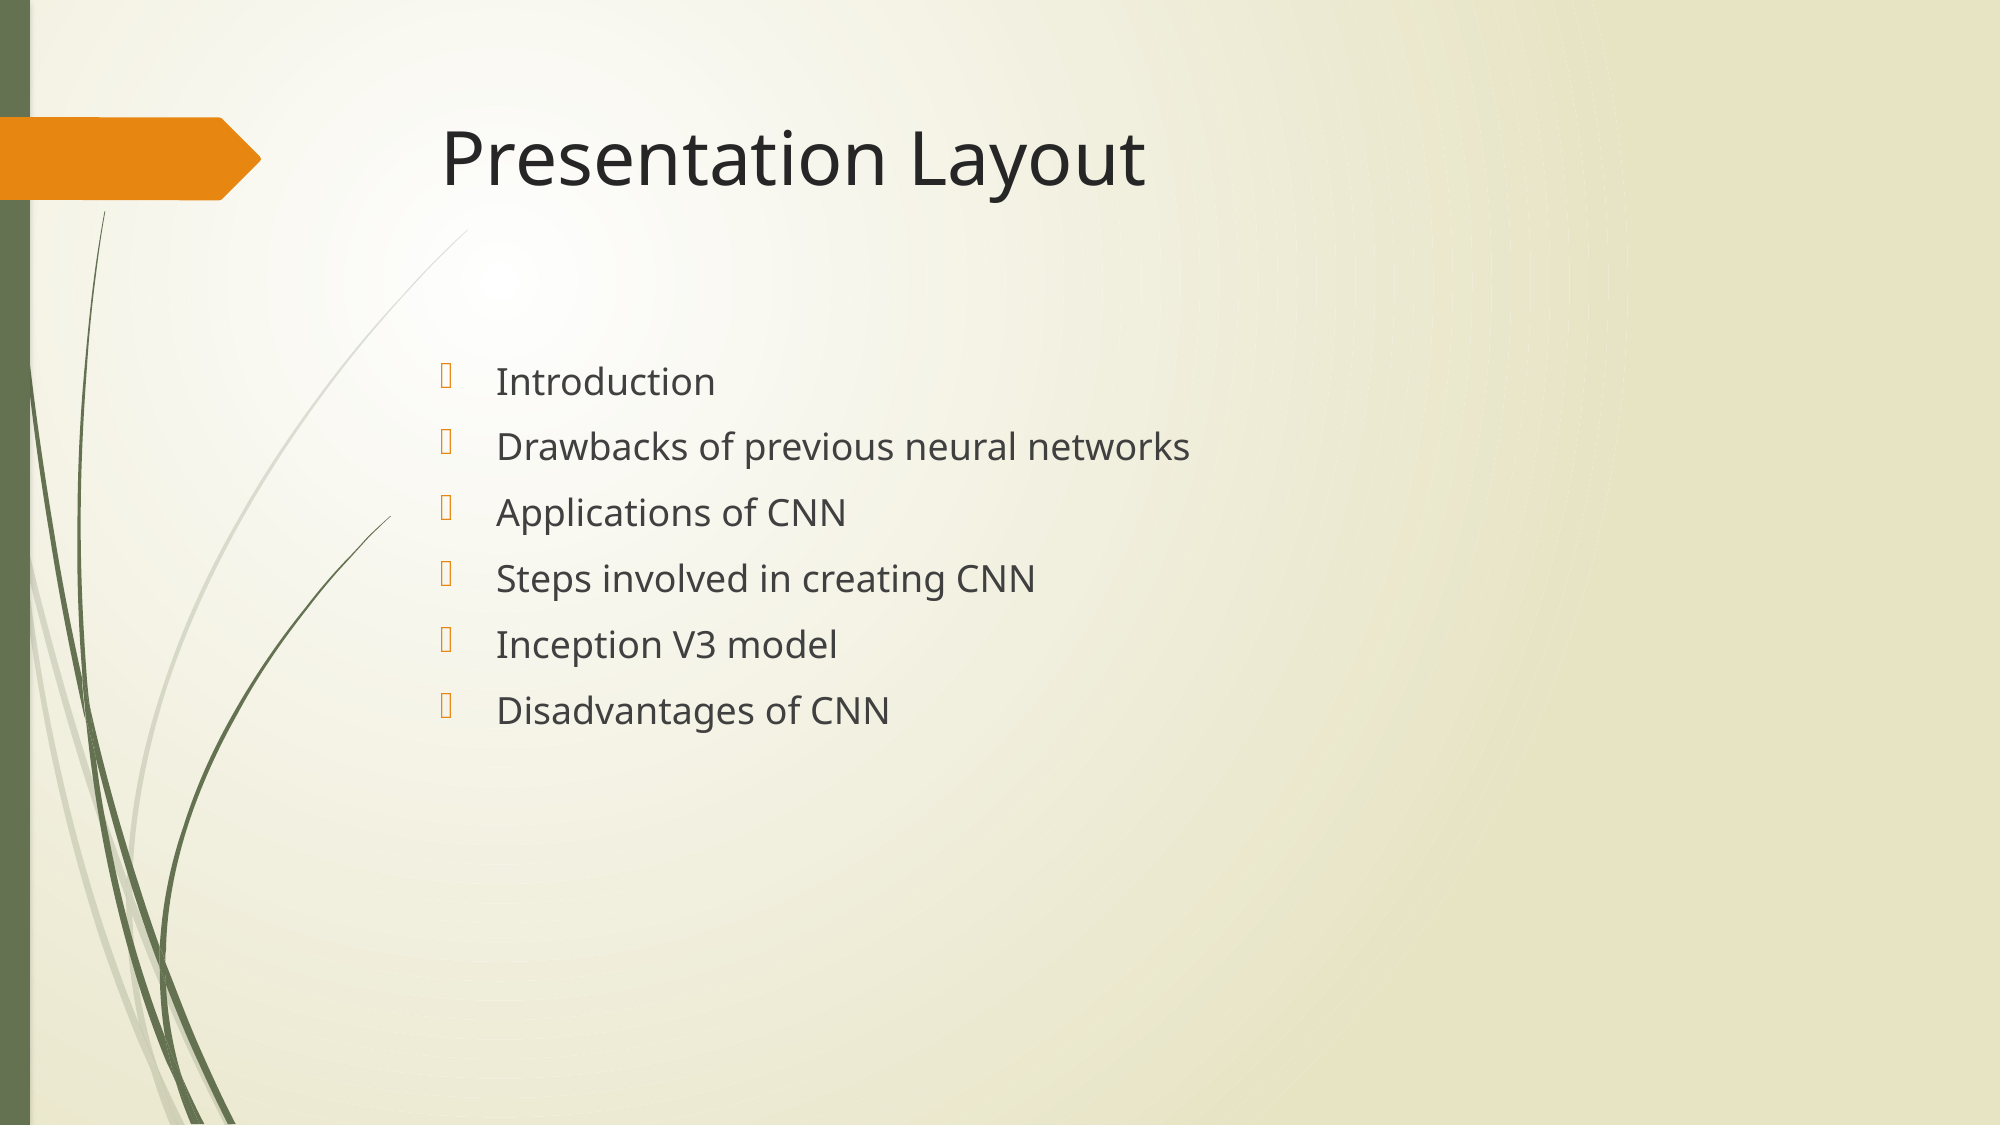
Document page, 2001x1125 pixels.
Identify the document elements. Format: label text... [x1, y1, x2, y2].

title Presentation Layout [425, 102, 1888, 313]
list Introduction Drawbacks of previous neural networks Applications of CNN Steps involved in creating CNN Inception V3 model Disadvantages of CNN [424, 350, 1888, 970]
